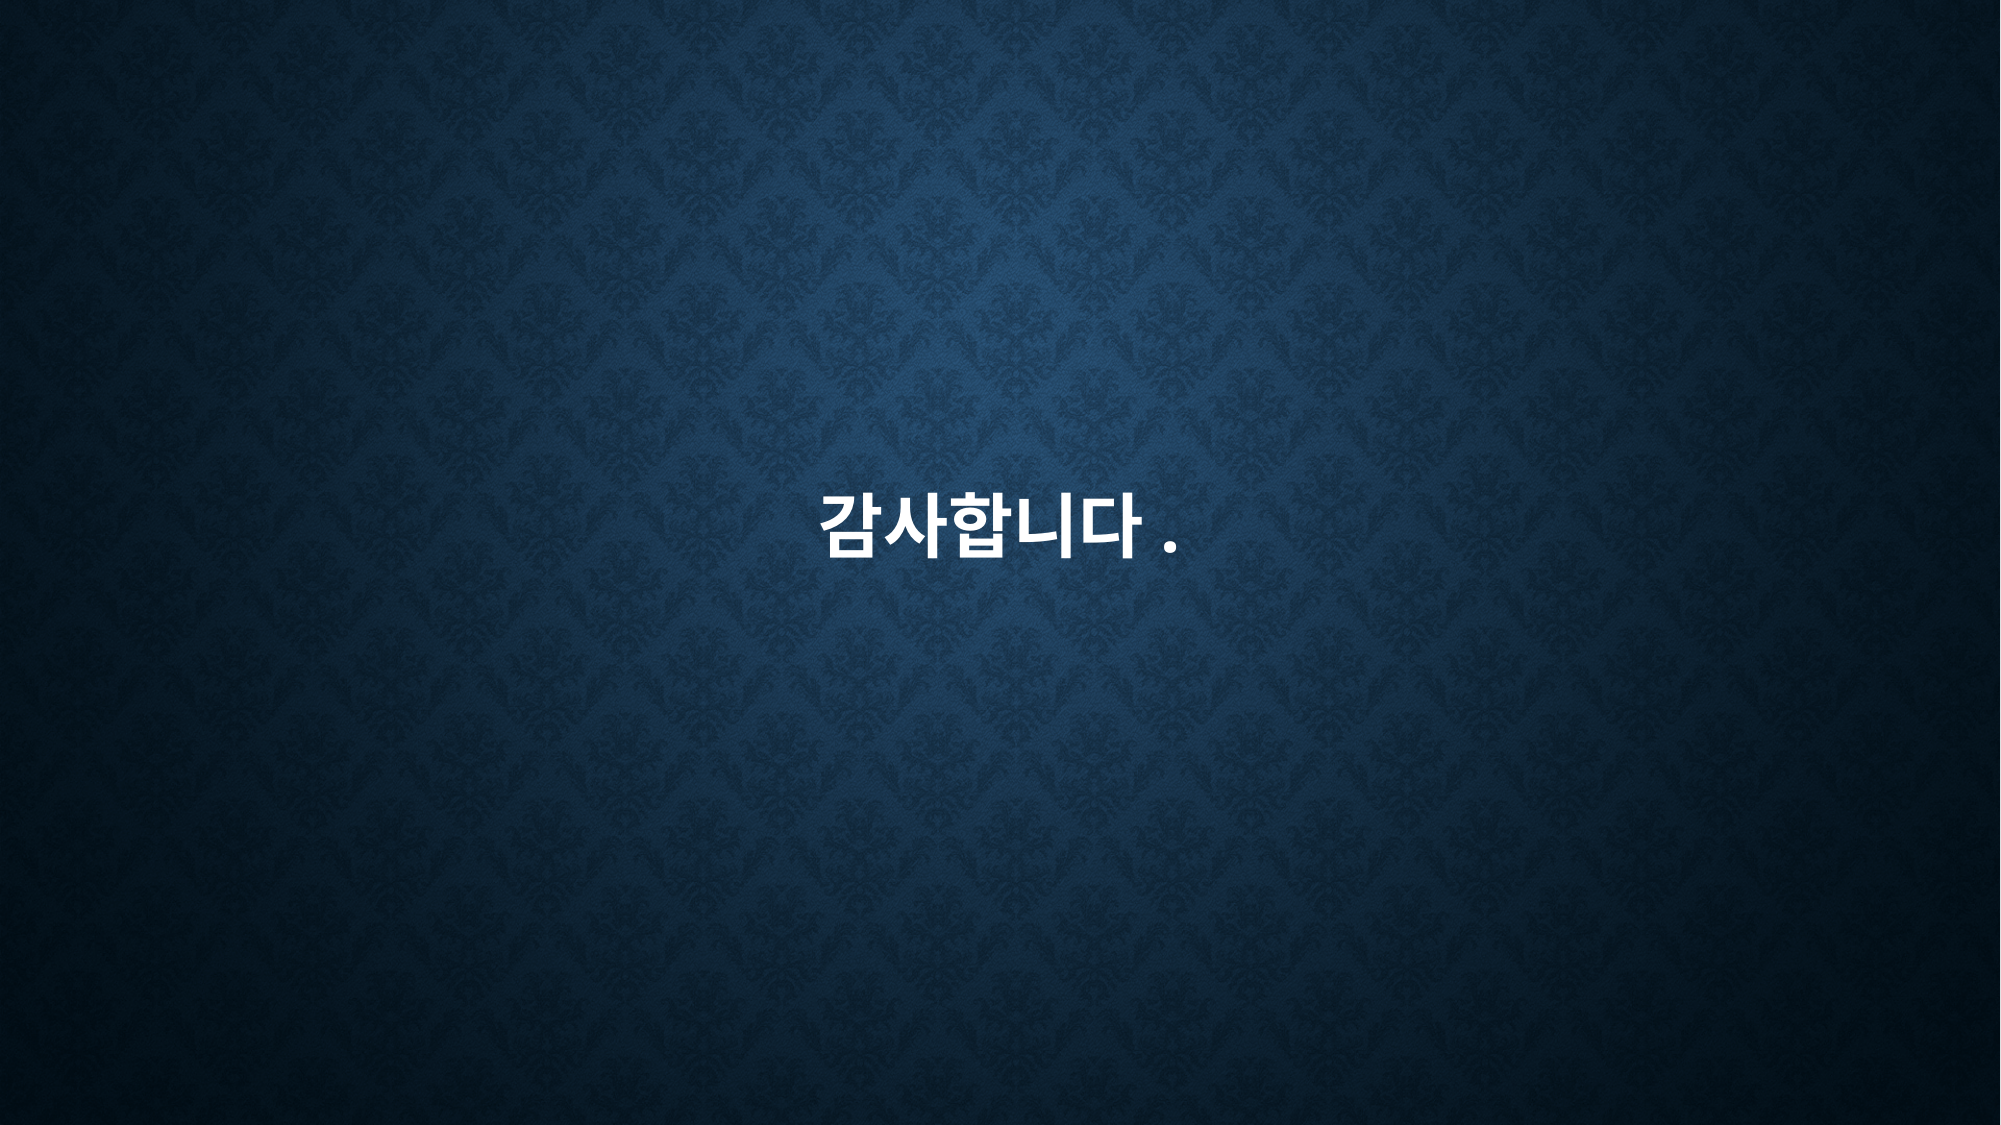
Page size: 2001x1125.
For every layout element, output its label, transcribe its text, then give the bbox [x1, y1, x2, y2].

title 감사합니다. [201, 107, 1799, 576]
